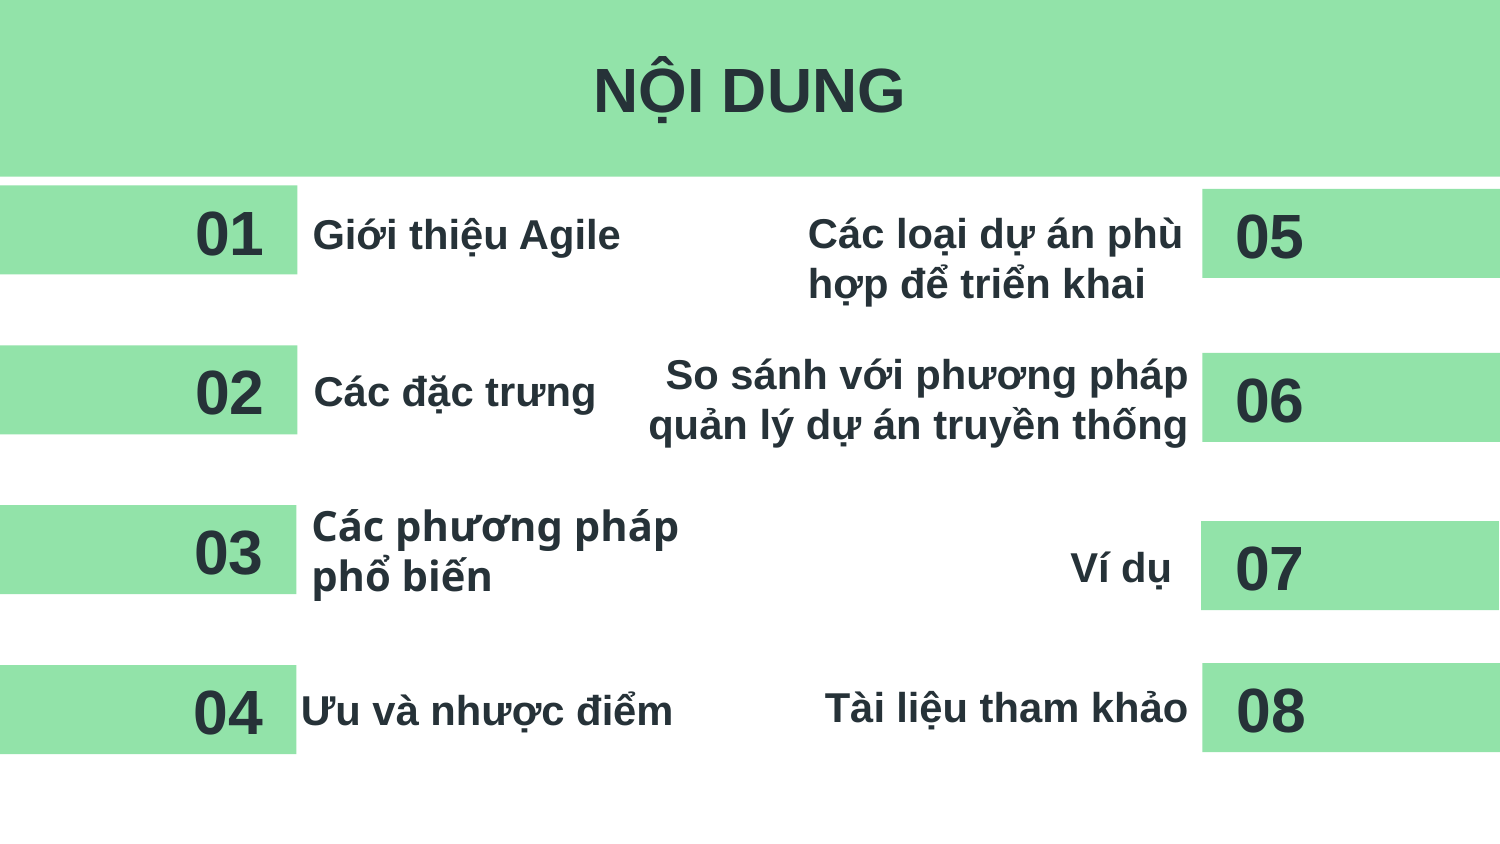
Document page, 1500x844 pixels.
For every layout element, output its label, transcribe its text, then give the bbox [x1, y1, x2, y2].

text_box [1202, 188, 1500, 278]
text_box 07 [1202, 533, 1338, 598]
text_box 08 [1203, 675, 1339, 741]
text_box Ví dụ [1055, 528, 1375, 603]
text_box [0, 185, 298, 275]
title 02 [162, 357, 298, 423]
title 04 [161, 677, 297, 742]
text_box So sánh với phương pháp quản lý dự án truyền thống [624, 329, 1204, 467]
text_box [0, 505, 296, 595]
title Giới thiệu Agile [298, 209, 681, 258]
text_box [1204, 663, 1500, 753]
text_box [0, 345, 134, 435]
text_box [1204, 352, 1500, 442]
title NỘI DUNG [118, 40, 1382, 135]
text_box Các loại dự án phù hợp để triển khai [792, 212, 1226, 302]
title 03 [161, 517, 297, 582]
title Ưu và nhược điểm [260, 658, 701, 759]
title 01 [162, 197, 298, 263]
text_box 05 [1202, 201, 1338, 266]
text_box [0, 665, 260, 755]
title Các đặc trưng [134, 345, 612, 435]
text_box 06 [1202, 365, 1338, 430]
text_box Tài liệu tham khảo [763, 655, 1204, 756]
text_box [1201, 521, 1499, 611]
title Các phương pháp phổ biến [296, 505, 744, 644]
